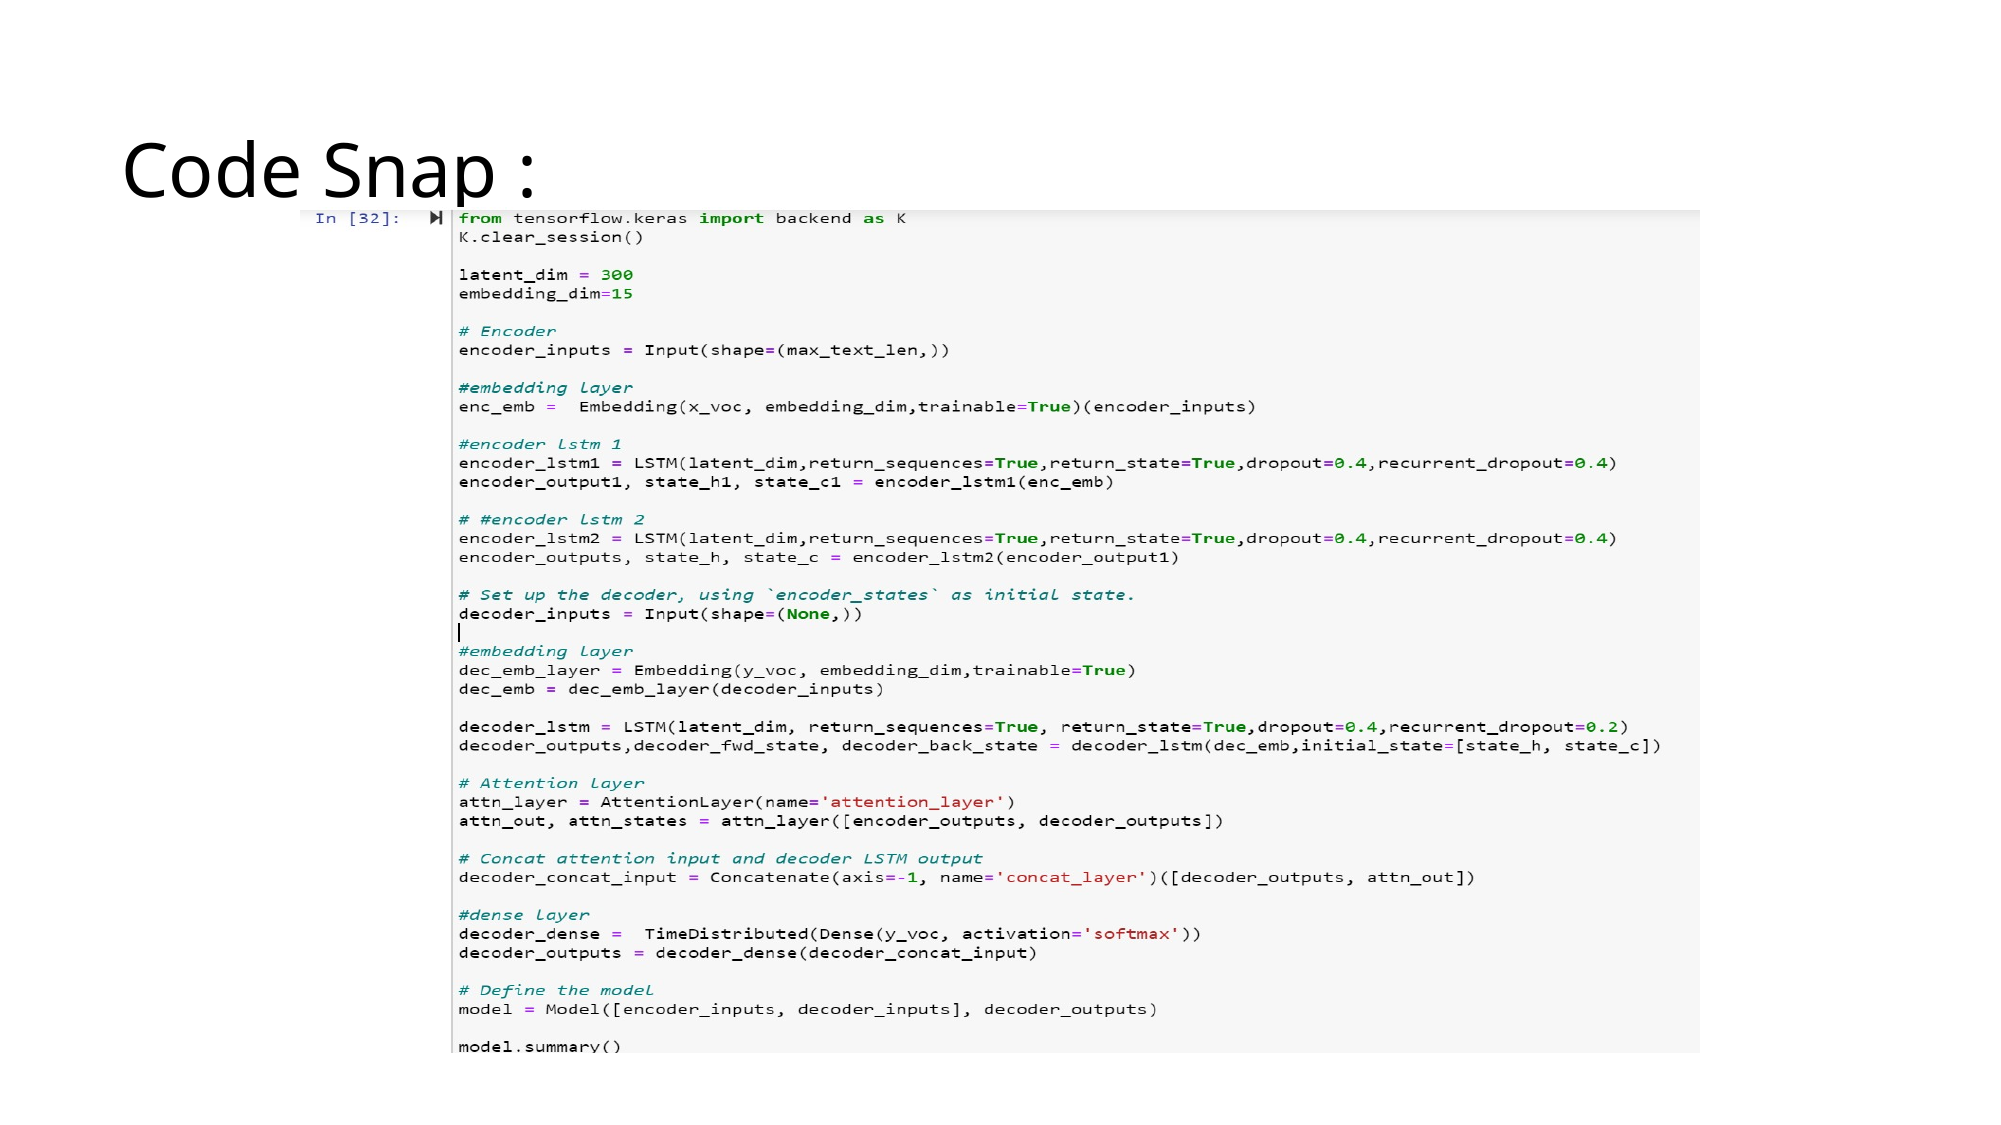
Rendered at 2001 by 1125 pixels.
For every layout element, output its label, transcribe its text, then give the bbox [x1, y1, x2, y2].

title Code Snap : [106, 103, 1765, 244]
picture [300, 207, 1700, 1053]
